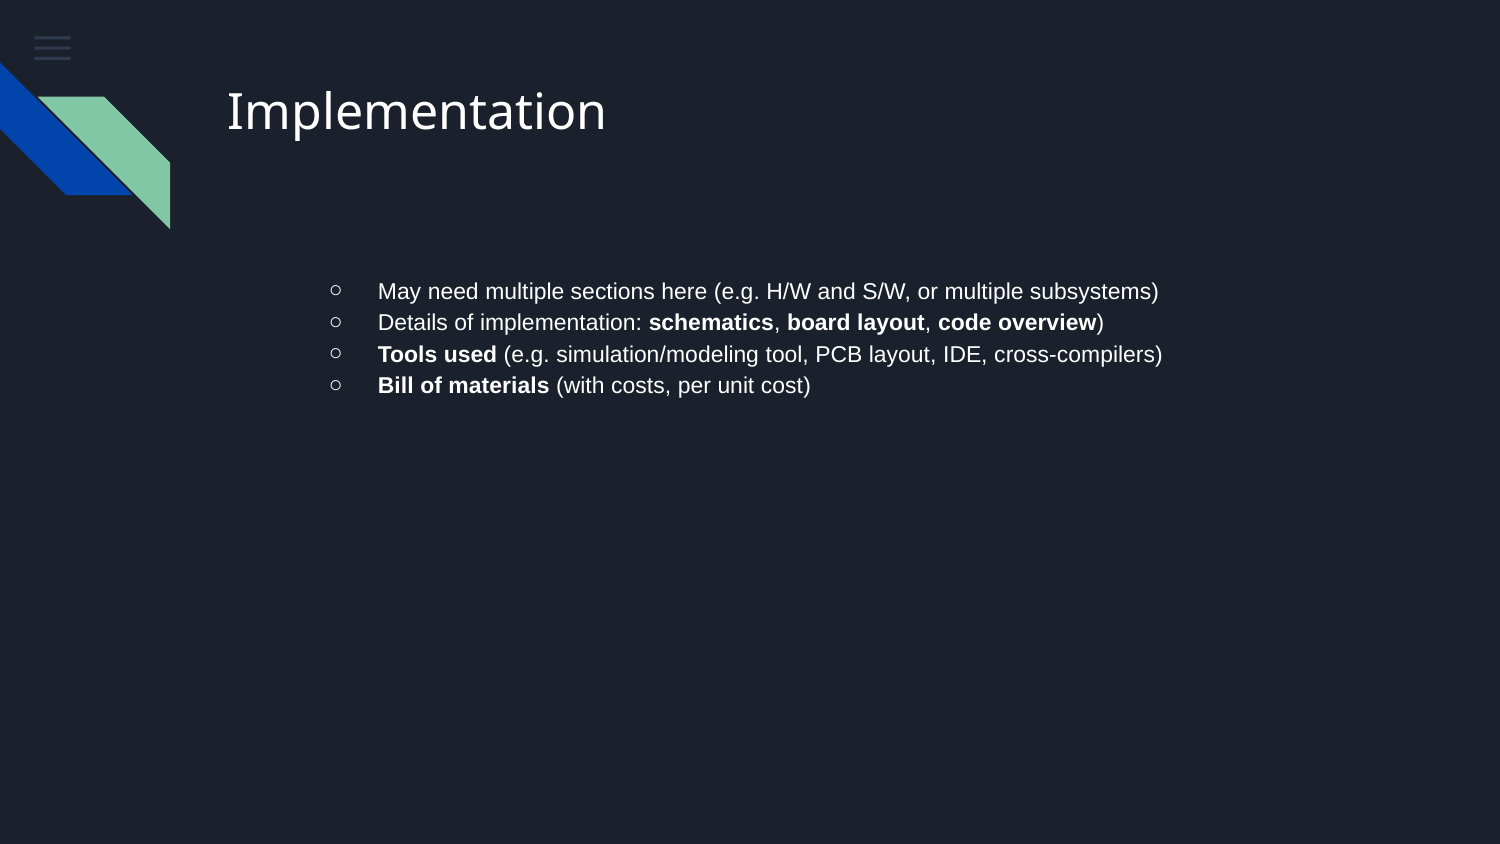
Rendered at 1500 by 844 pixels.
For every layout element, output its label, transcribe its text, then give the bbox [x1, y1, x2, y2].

title Implementation [212, 64, 1368, 215]
list May need multiple sections here (e.g. H/W and S/W, or multiple subsystems) Details of implementation: schematics, board layout, code overview) Tools used (e.g. simulation/modeling tool, PCB layout, IDE, cross-compilers) Bill of materials (with costs, per unit cost) [212, 257, 1368, 735]
